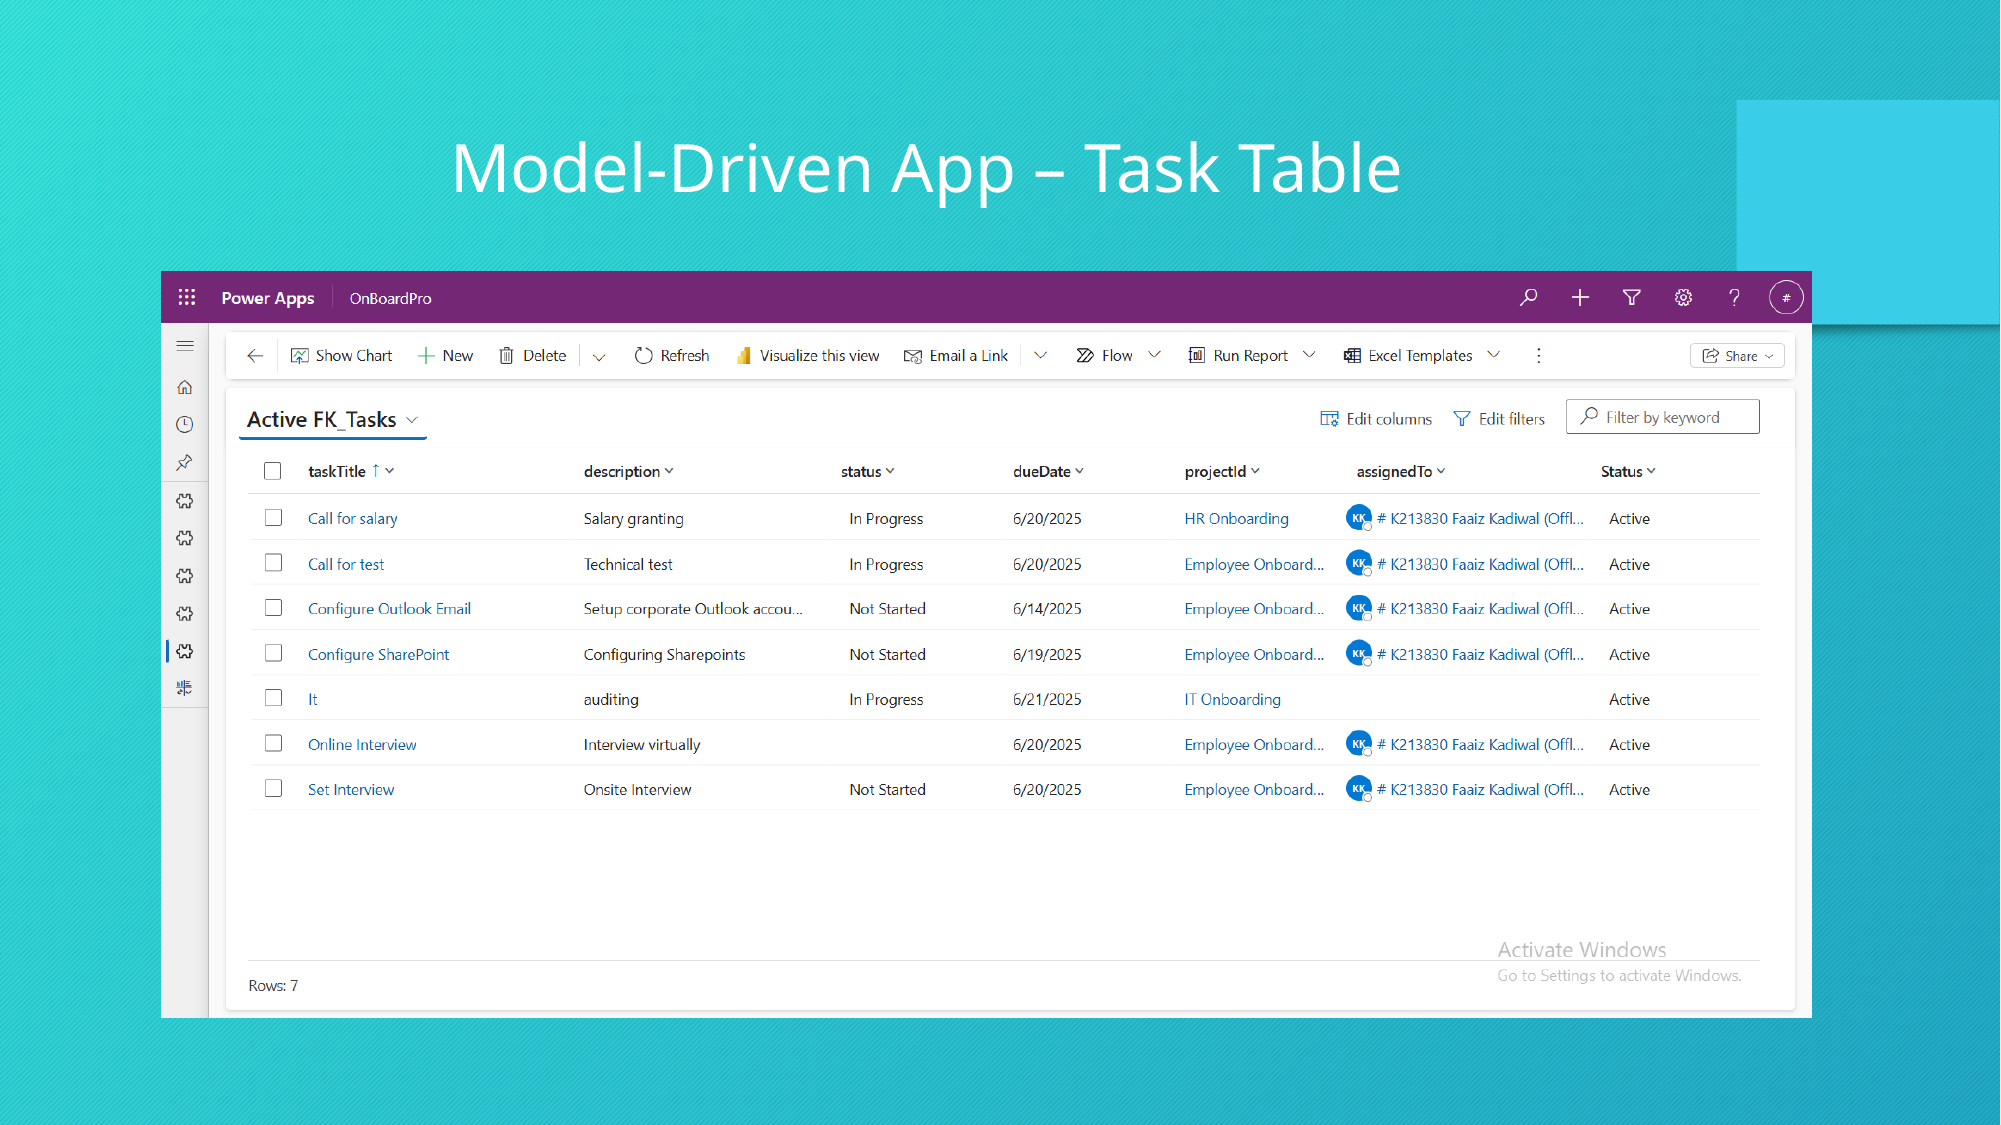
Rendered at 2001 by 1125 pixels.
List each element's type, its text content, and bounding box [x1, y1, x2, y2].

picture [161, 270, 2000, 1019]
text_box Model-Driven App – Task Table [435, 118, 1648, 214]
